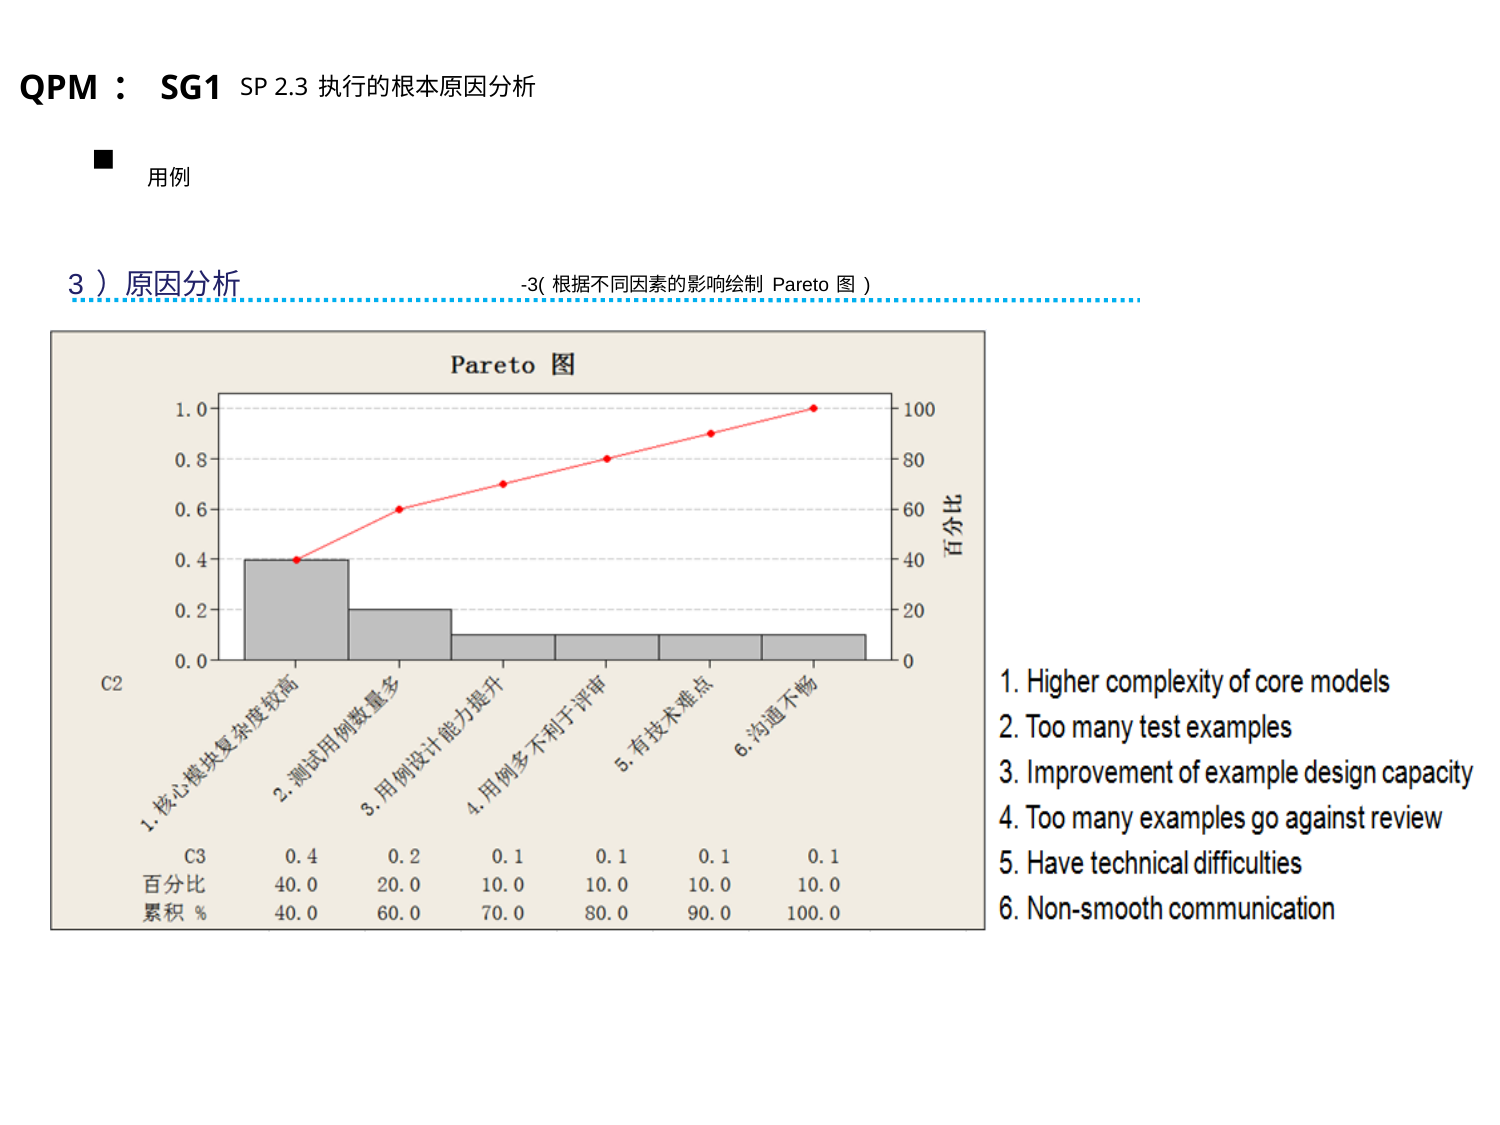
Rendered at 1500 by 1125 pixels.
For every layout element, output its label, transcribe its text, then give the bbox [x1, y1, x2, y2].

picture [994, 658, 1491, 932]
text_box -3(根据不同因素的影响绘制Pareto图) [430, 219, 1500, 307]
text_box 用例 [76, 105, 1460, 197]
picture [49, 329, 987, 932]
text_box QPM：SG1 SP 2.3执行的根本原因分析 [3, 21, 1366, 107]
text_box 3）原因分析 [53, 224, 1424, 308]
